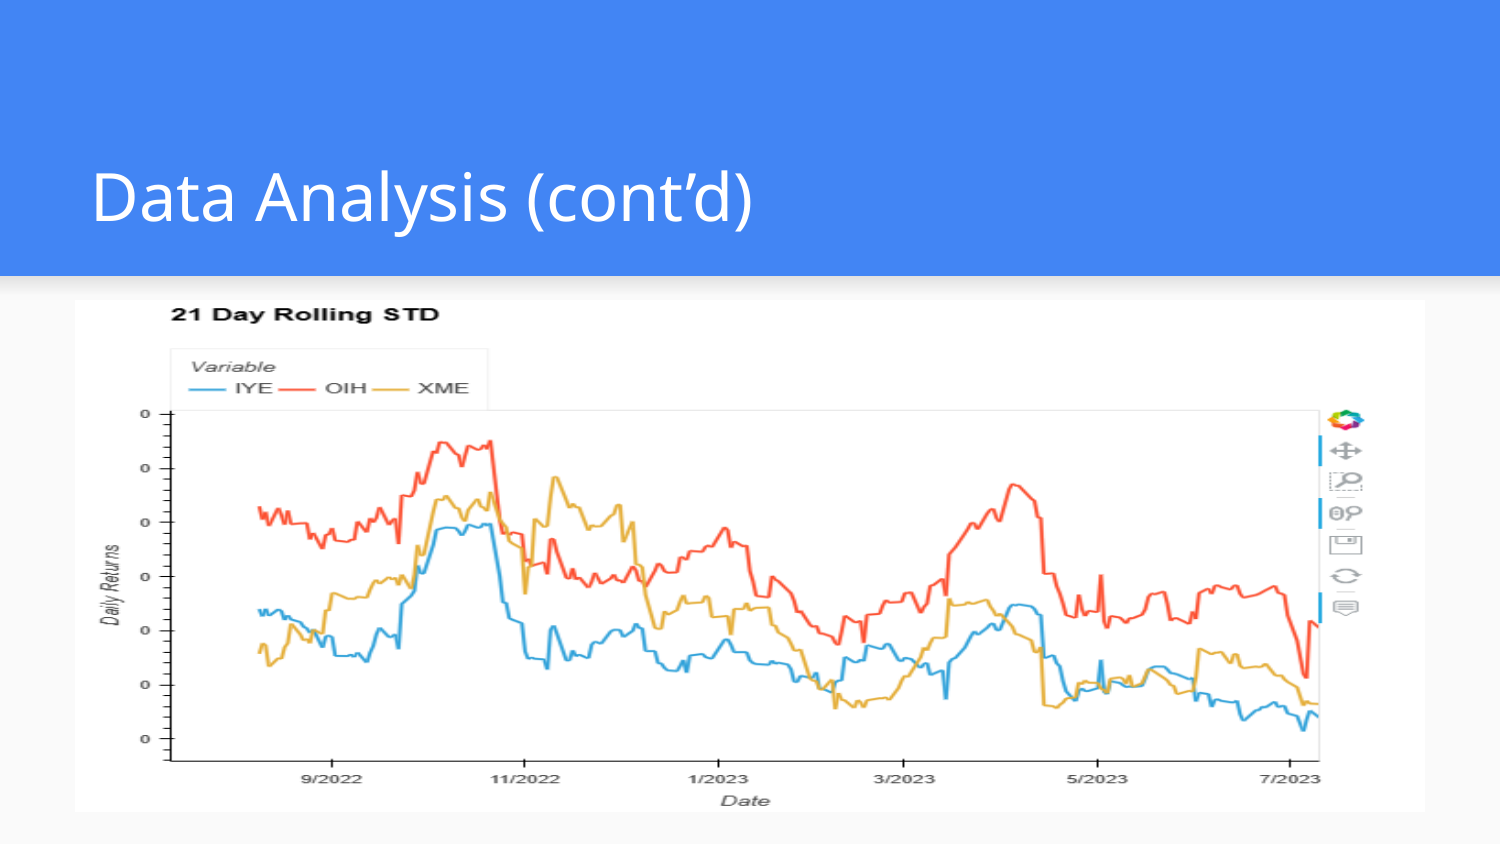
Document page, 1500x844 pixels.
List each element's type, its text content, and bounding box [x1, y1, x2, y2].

picture [75, 300, 1425, 812]
title Data Analysis (cont’d) [75, 123, 1425, 250]
